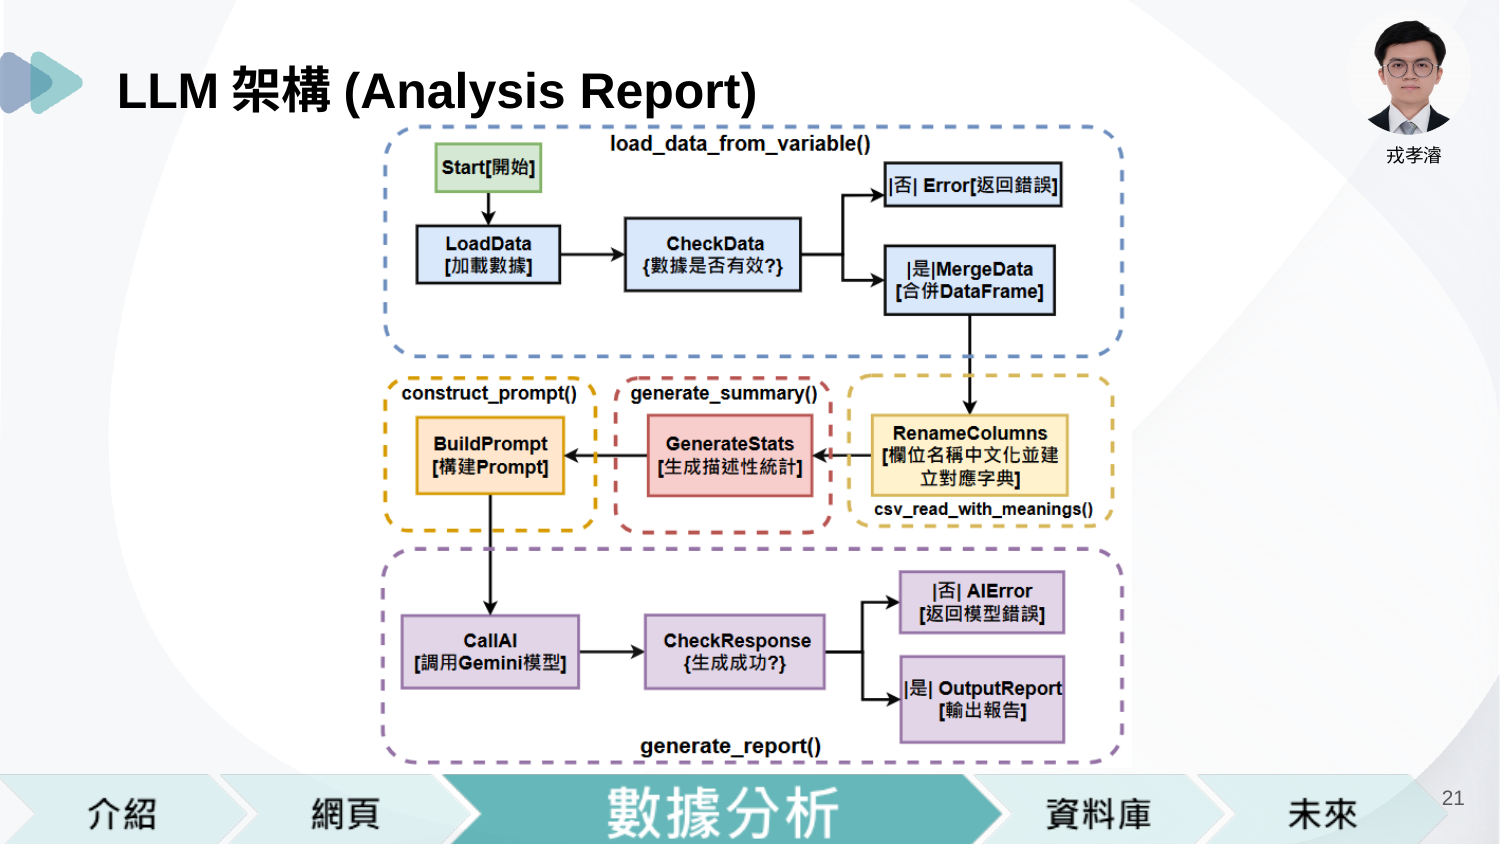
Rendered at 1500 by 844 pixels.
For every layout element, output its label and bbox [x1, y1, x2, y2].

text_box [1346, 9, 1489, 175]
picture [0, 0, 1500, 844]
